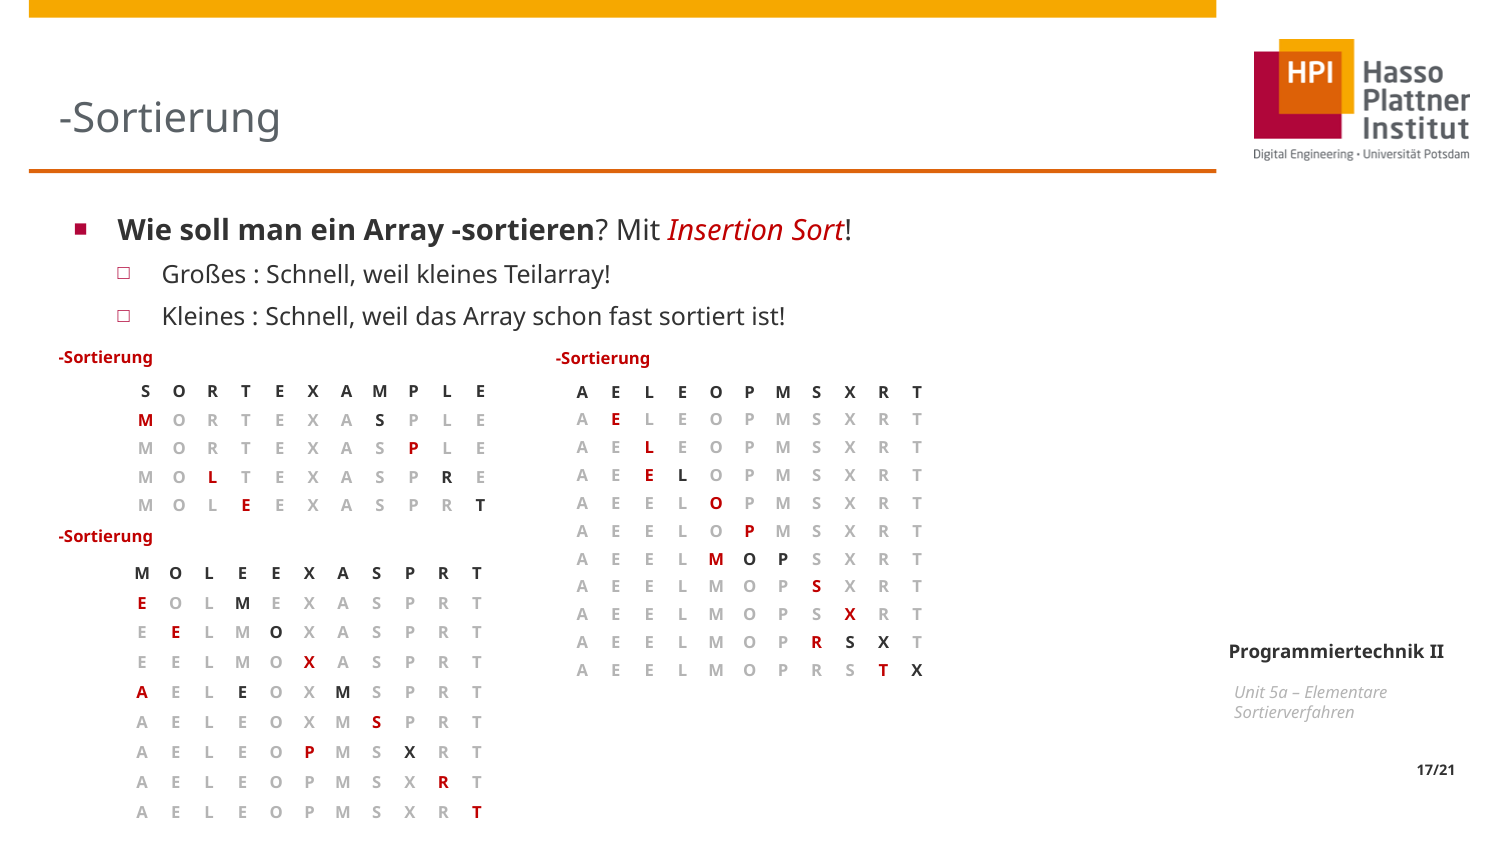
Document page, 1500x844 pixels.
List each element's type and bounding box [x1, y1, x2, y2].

text_box [130, 650, 490, 675]
text_box [570, 629, 930, 655]
text_box [133, 467, 493, 489]
text_box [130, 739, 490, 764]
text_box [570, 462, 930, 487]
text_box [133, 378, 493, 403]
text_box [130, 769, 490, 794]
text_box [570, 490, 930, 515]
text_box [570, 434, 930, 460]
text_box [133, 407, 493, 432]
text_box [130, 560, 490, 585]
text_box [570, 574, 930, 599]
text_box [130, 679, 490, 705]
text_box [130, 799, 490, 824]
text_box [570, 657, 930, 682]
picture [1254, 39, 1470, 161]
text_box [130, 709, 490, 734]
text_box [570, 407, 930, 432]
text_box [133, 435, 493, 460]
text_box [133, 492, 493, 517]
text_box [570, 379, 930, 404]
text_box [130, 620, 490, 645]
text_box [570, 518, 930, 543]
text_box [570, 602, 930, 627]
text_box [130, 590, 490, 615]
text_box [570, 546, 930, 571]
